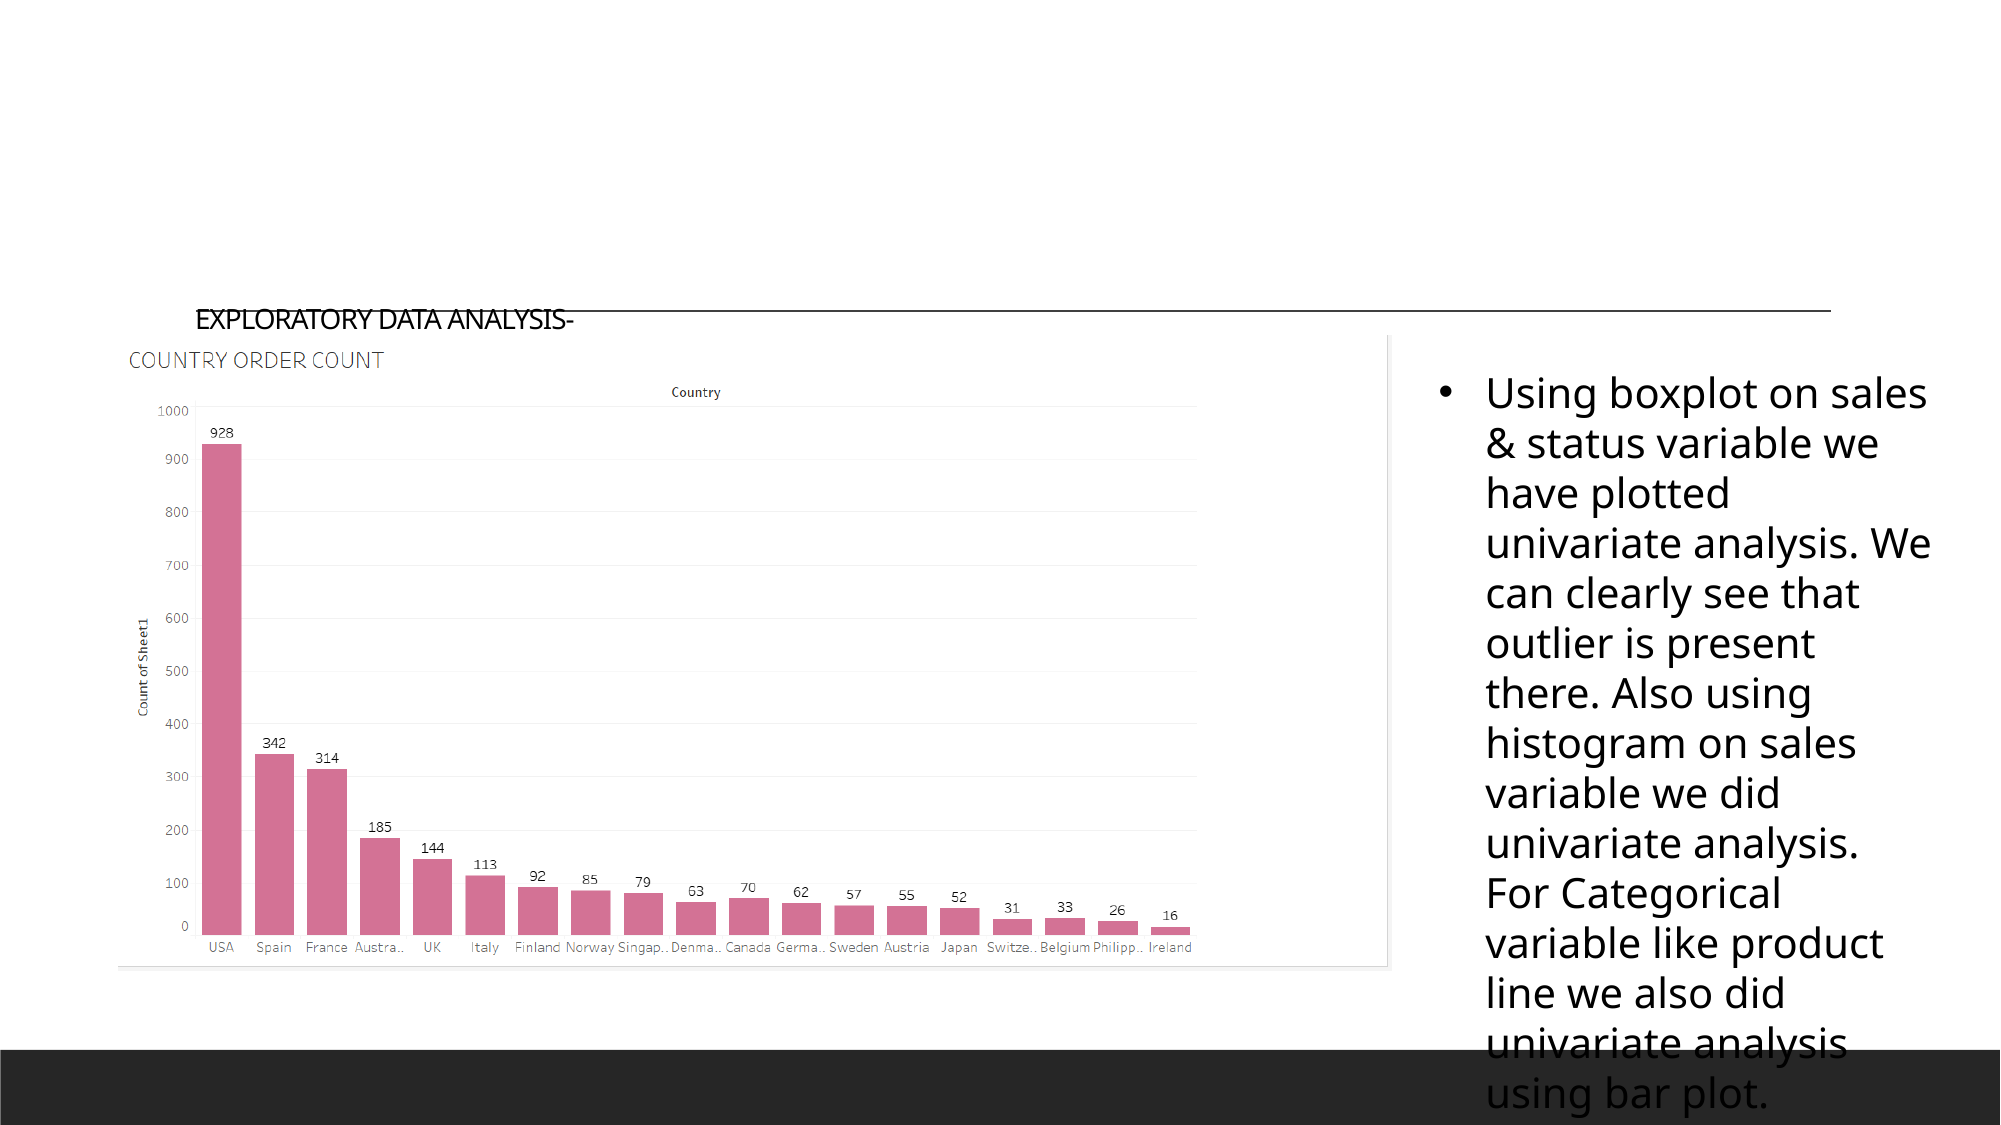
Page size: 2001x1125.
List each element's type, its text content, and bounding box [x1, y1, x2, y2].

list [117, 335, 1393, 972]
text_box Using boxplot on sales & status variable we have plotted univariate analysis. We can clearly see that outlier is present there. Also using histogram on sales variable we did univariate analysis. For Categorical variable like product line we also did univariate analysis using bar plot. [1423, 358, 1948, 1124]
title EXPLORATORY DATA ANALYSIS- Univariate, Bivariate, and multivariate analysis using data visualization [180, 47, 1830, 394]
